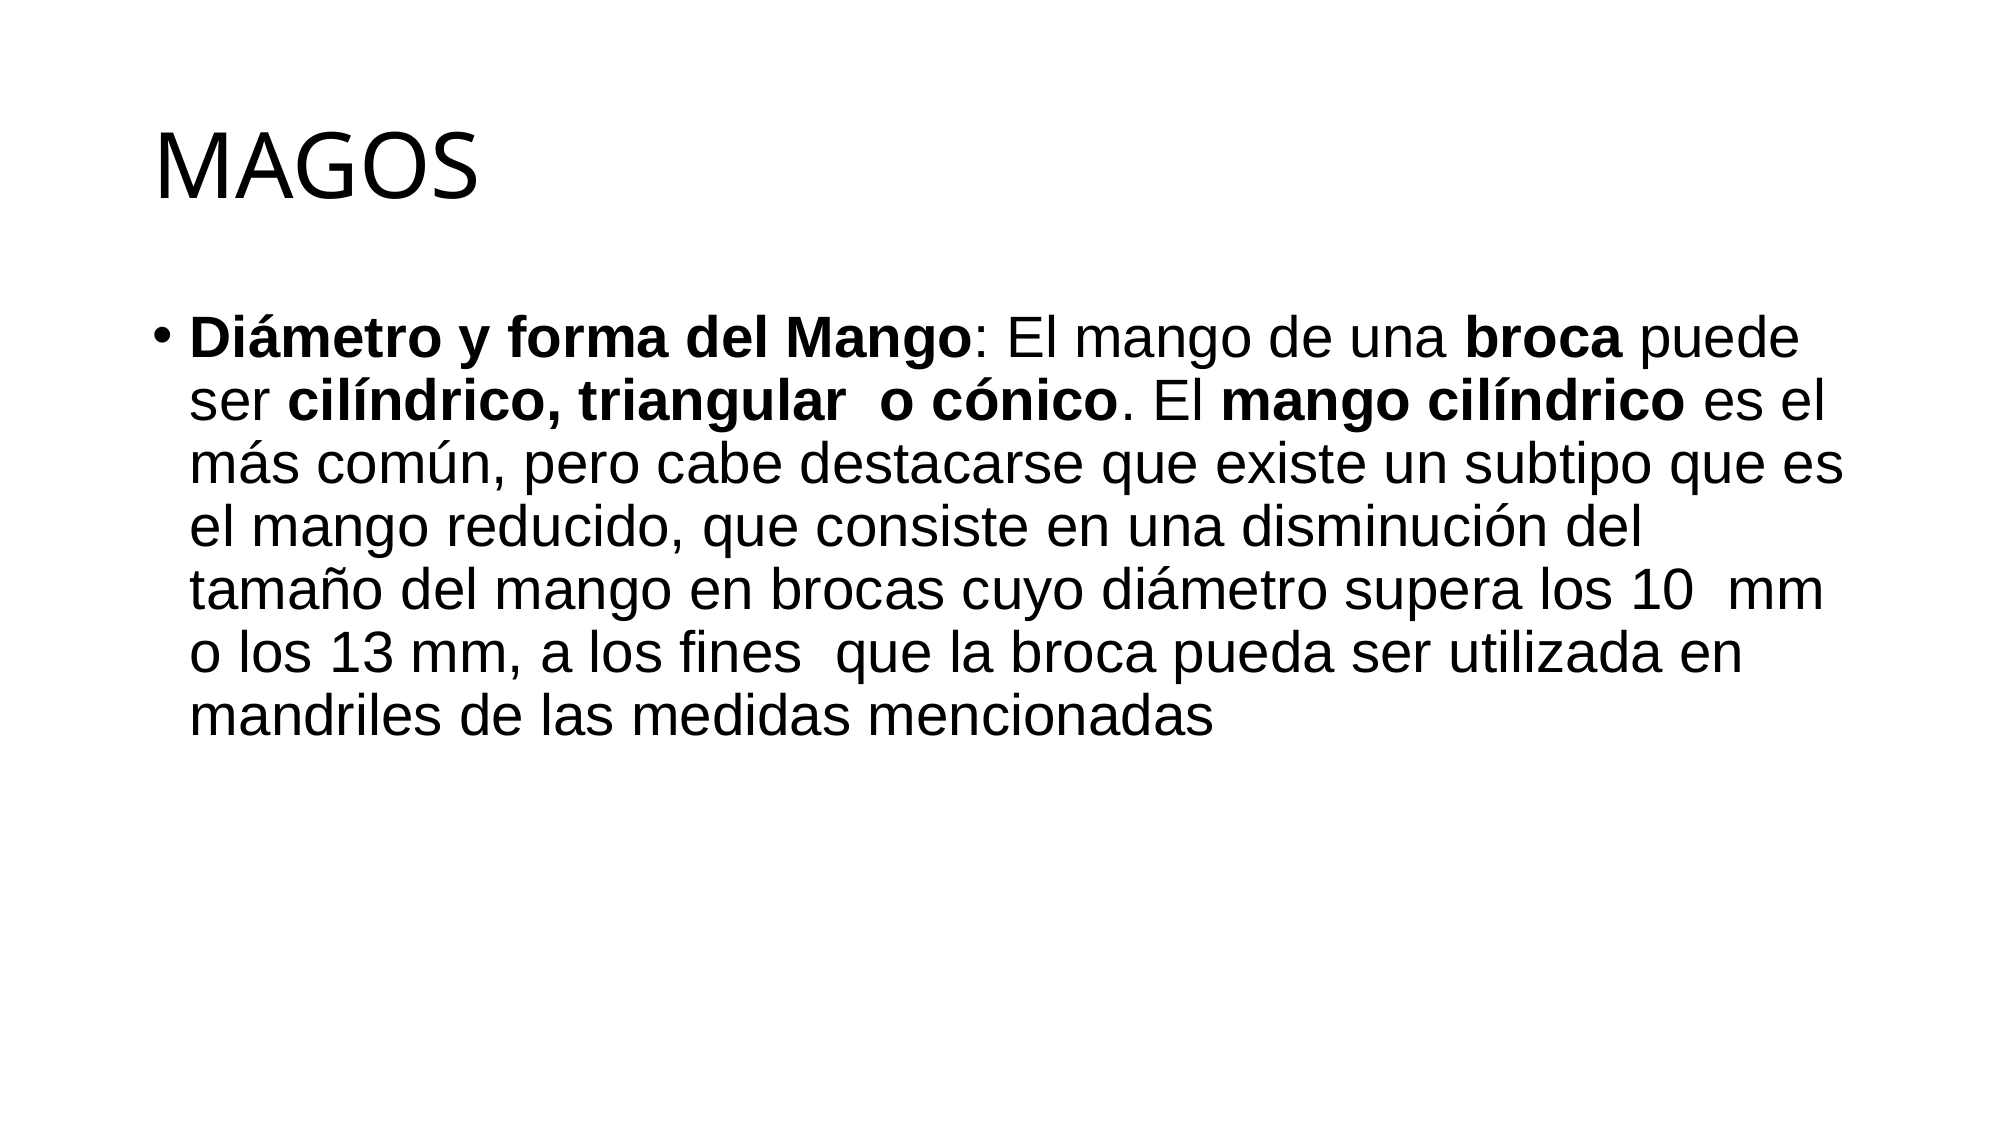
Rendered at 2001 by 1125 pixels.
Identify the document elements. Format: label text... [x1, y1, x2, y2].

title MAGOS [137, 59, 1863, 278]
list Diámetro y forma del Mango: El mango de una broca puede ser cilíndrico, triangular o cónico. El mango cilíndrico es el más común, pero cabe destacarse que existe un subtipo que es el mango reducido, que consiste en una disminución del tamaño del mango en brocas cuyo diámetro supera los 10 mm o los 13 mm, a los fines que la broca pueda ser utilizada en mandriles de las medidas mencionadas [137, 299, 1863, 1014]
